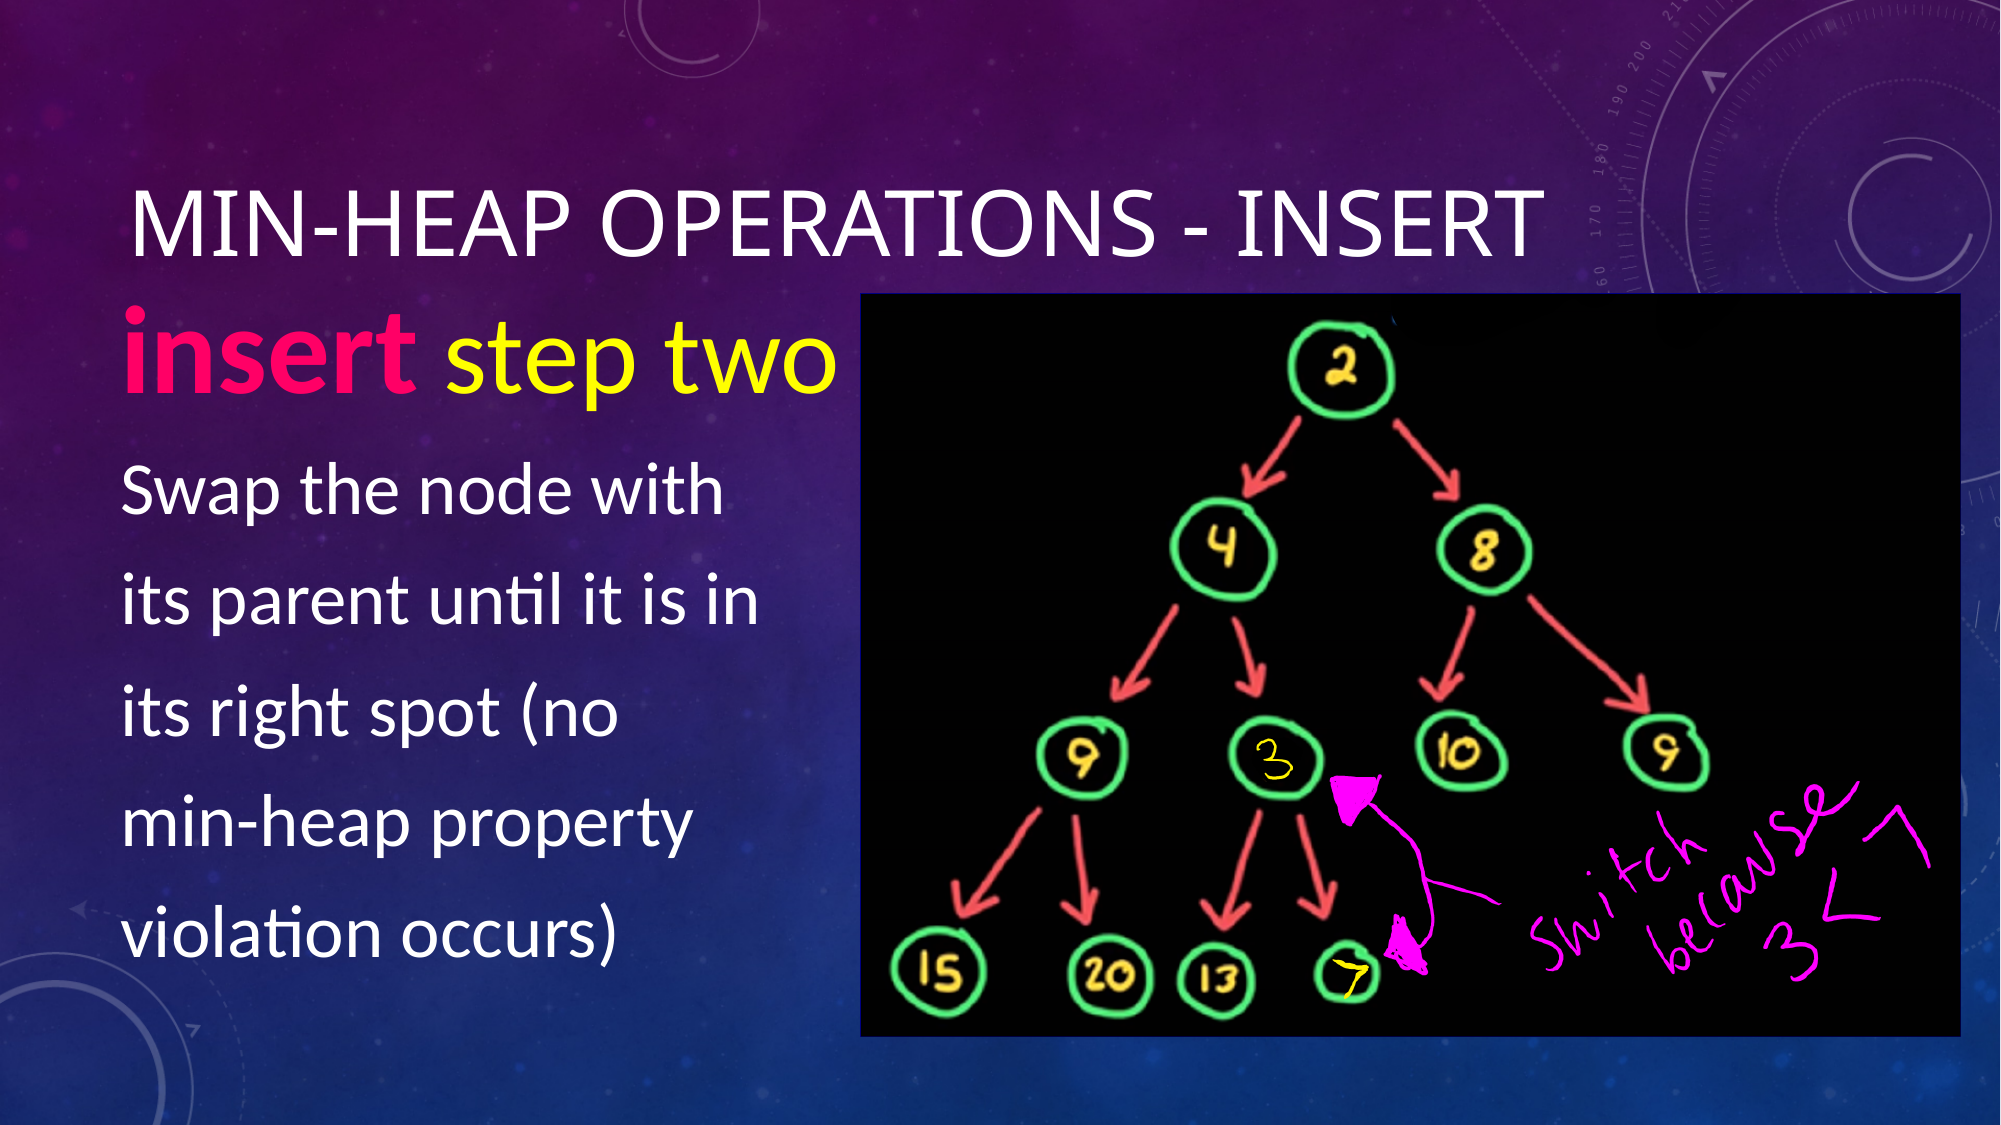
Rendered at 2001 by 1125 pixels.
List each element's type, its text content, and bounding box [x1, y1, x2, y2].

list insert step two Swap the node with its parent until it is in its right spot (no min-heap property violation occurs) [105, 260, 1890, 1091]
title MIN-heap operations - insert [112, 99, 1775, 260]
picture [0, 0, 2001, 1125]
